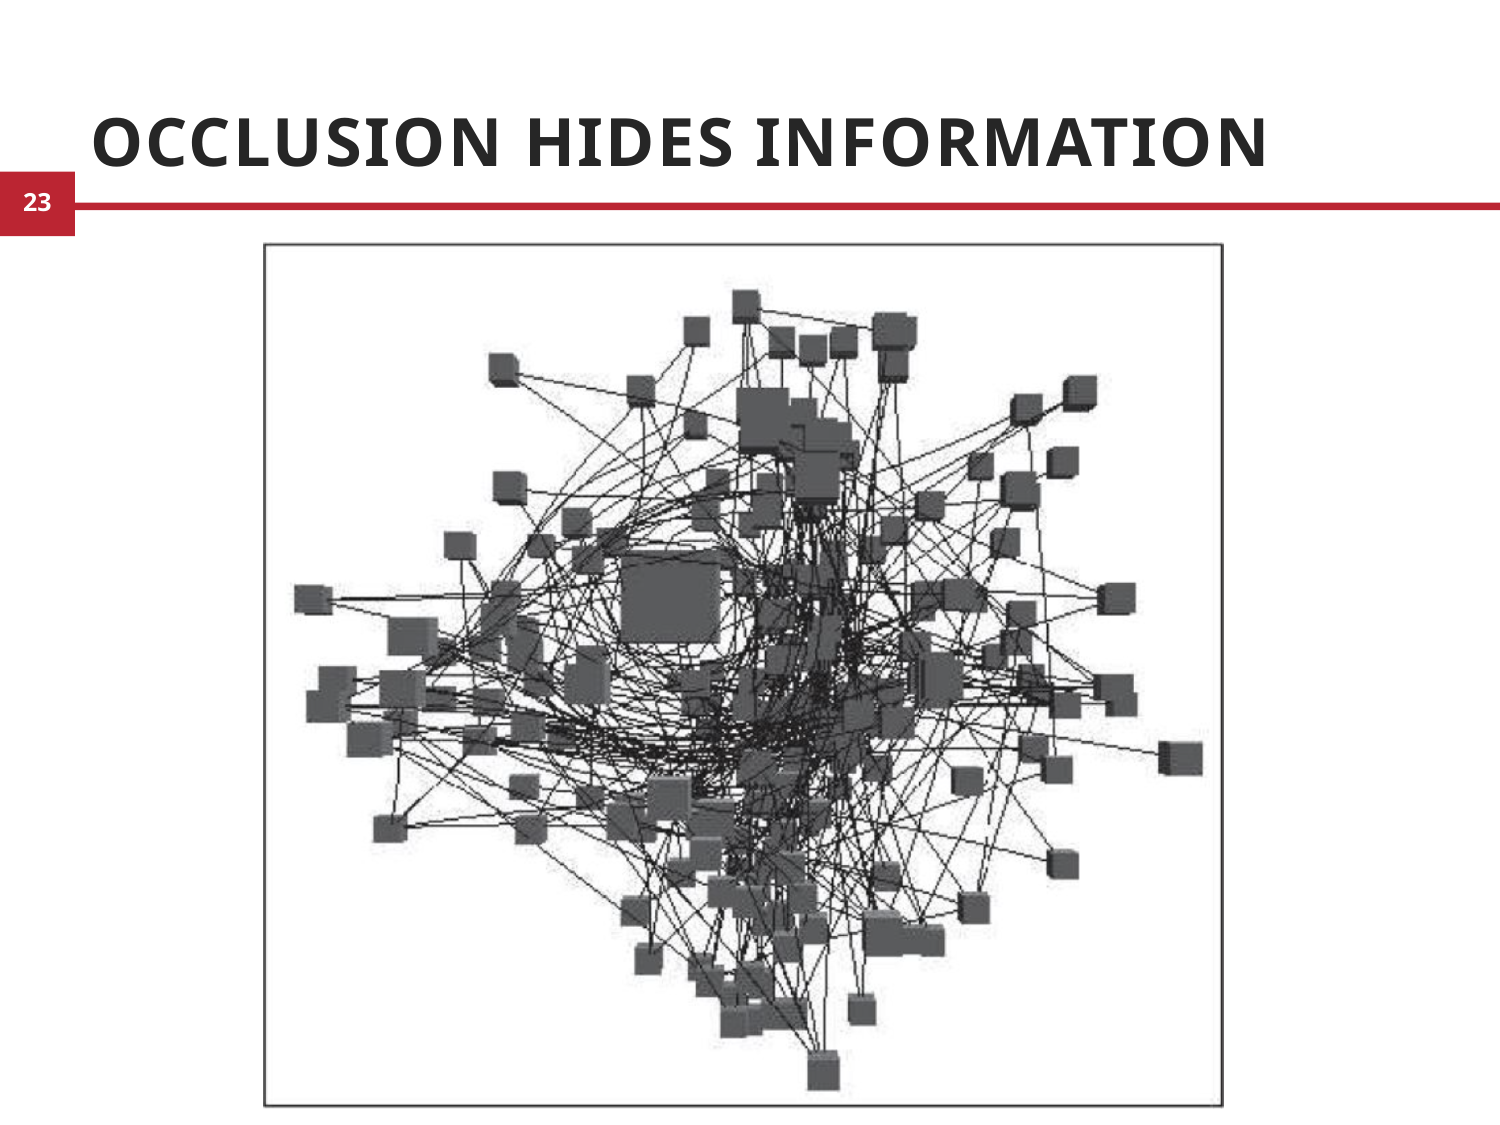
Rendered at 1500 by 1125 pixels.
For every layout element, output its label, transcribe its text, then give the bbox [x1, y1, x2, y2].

picture [224, 221, 1251, 1123]
title Occlusion Hides Information [75, 56, 1425, 188]
